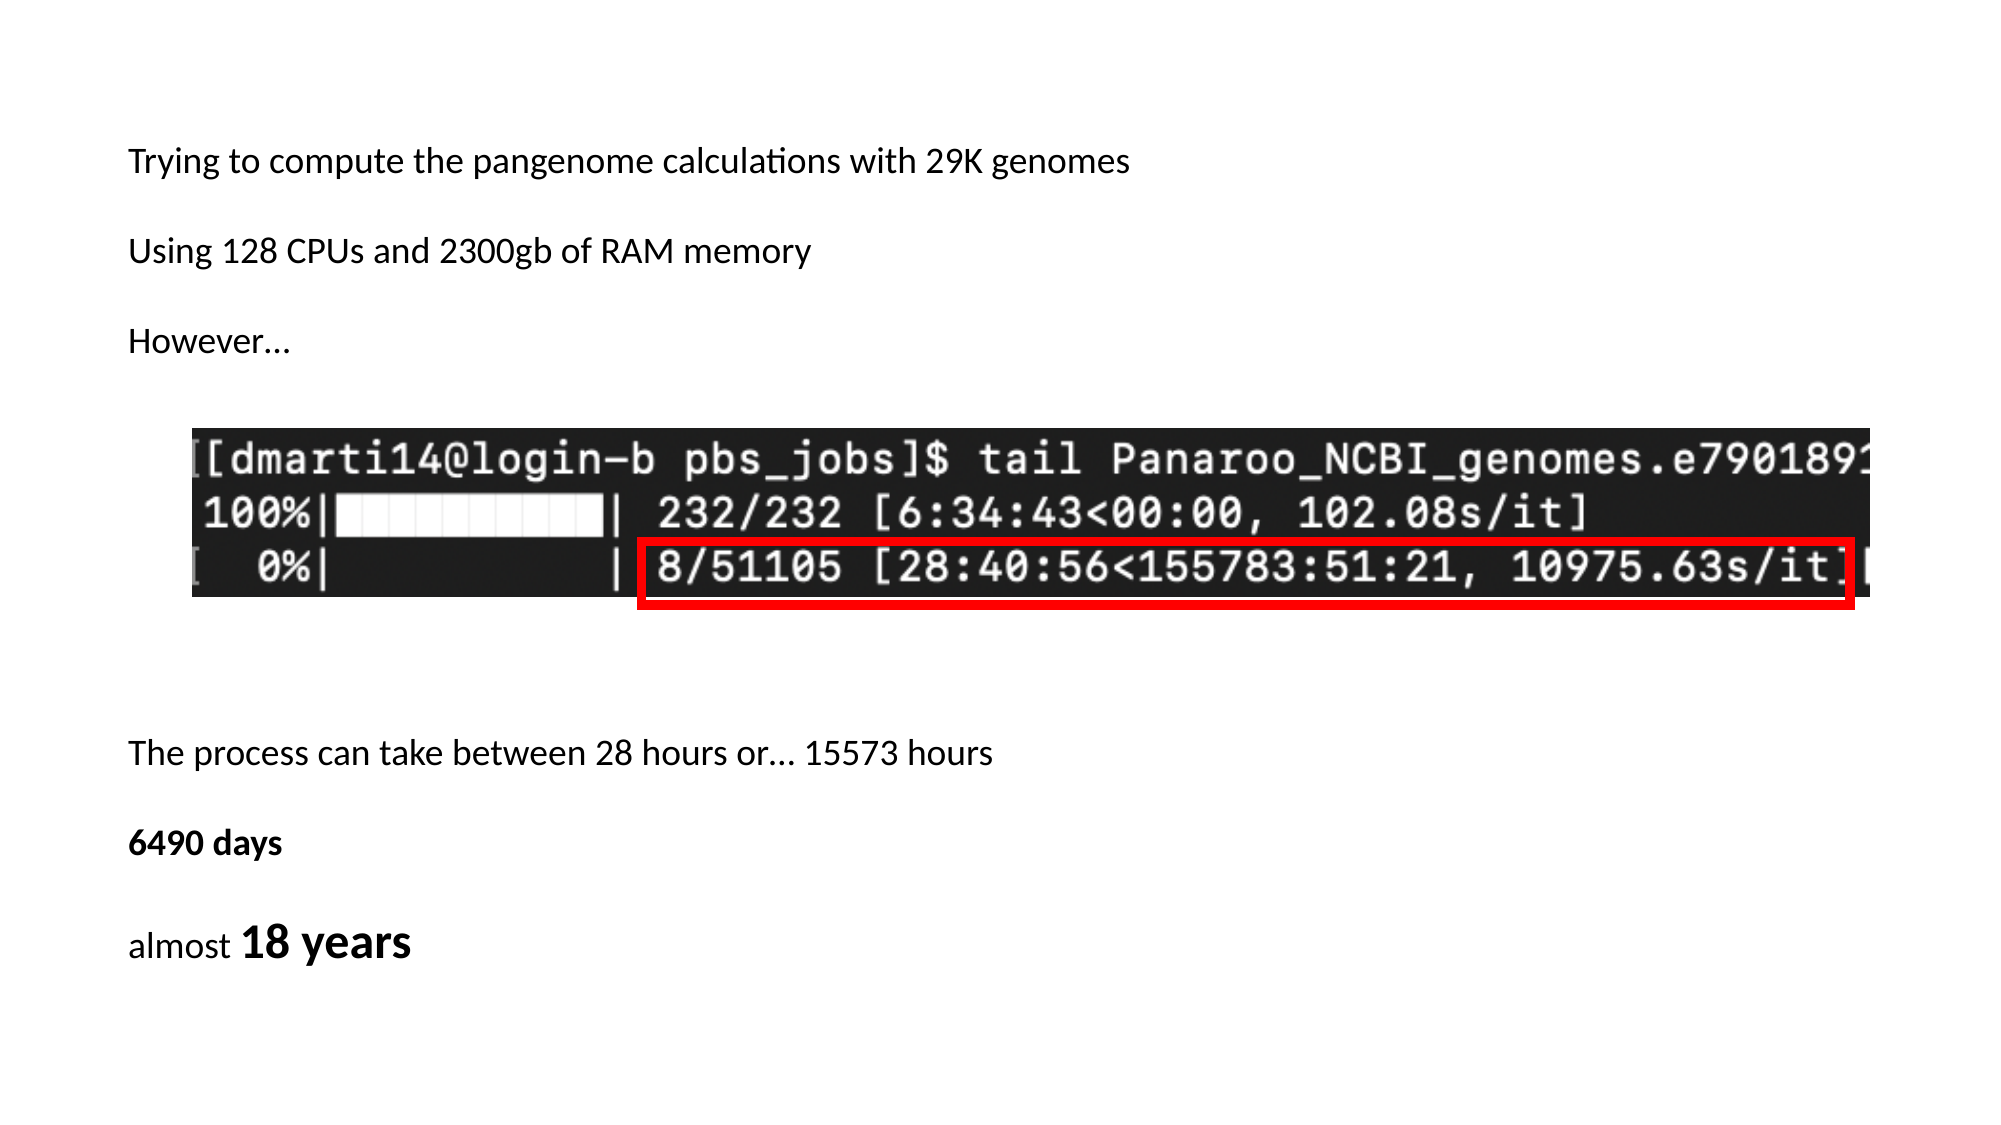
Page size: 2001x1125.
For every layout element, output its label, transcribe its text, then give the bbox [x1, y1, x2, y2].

text_box Trying to compute the pangenome calculations with 29K genomes Using 128 CPUs and 2300gb of RAM memory However… [113, 128, 1949, 368]
text_box The process can take between 28 hours or… 15573 hours 6490 days almost 18 years [113, 720, 1765, 976]
text_box [641, 597, 1851, 606]
picture [192, 428, 1870, 597]
